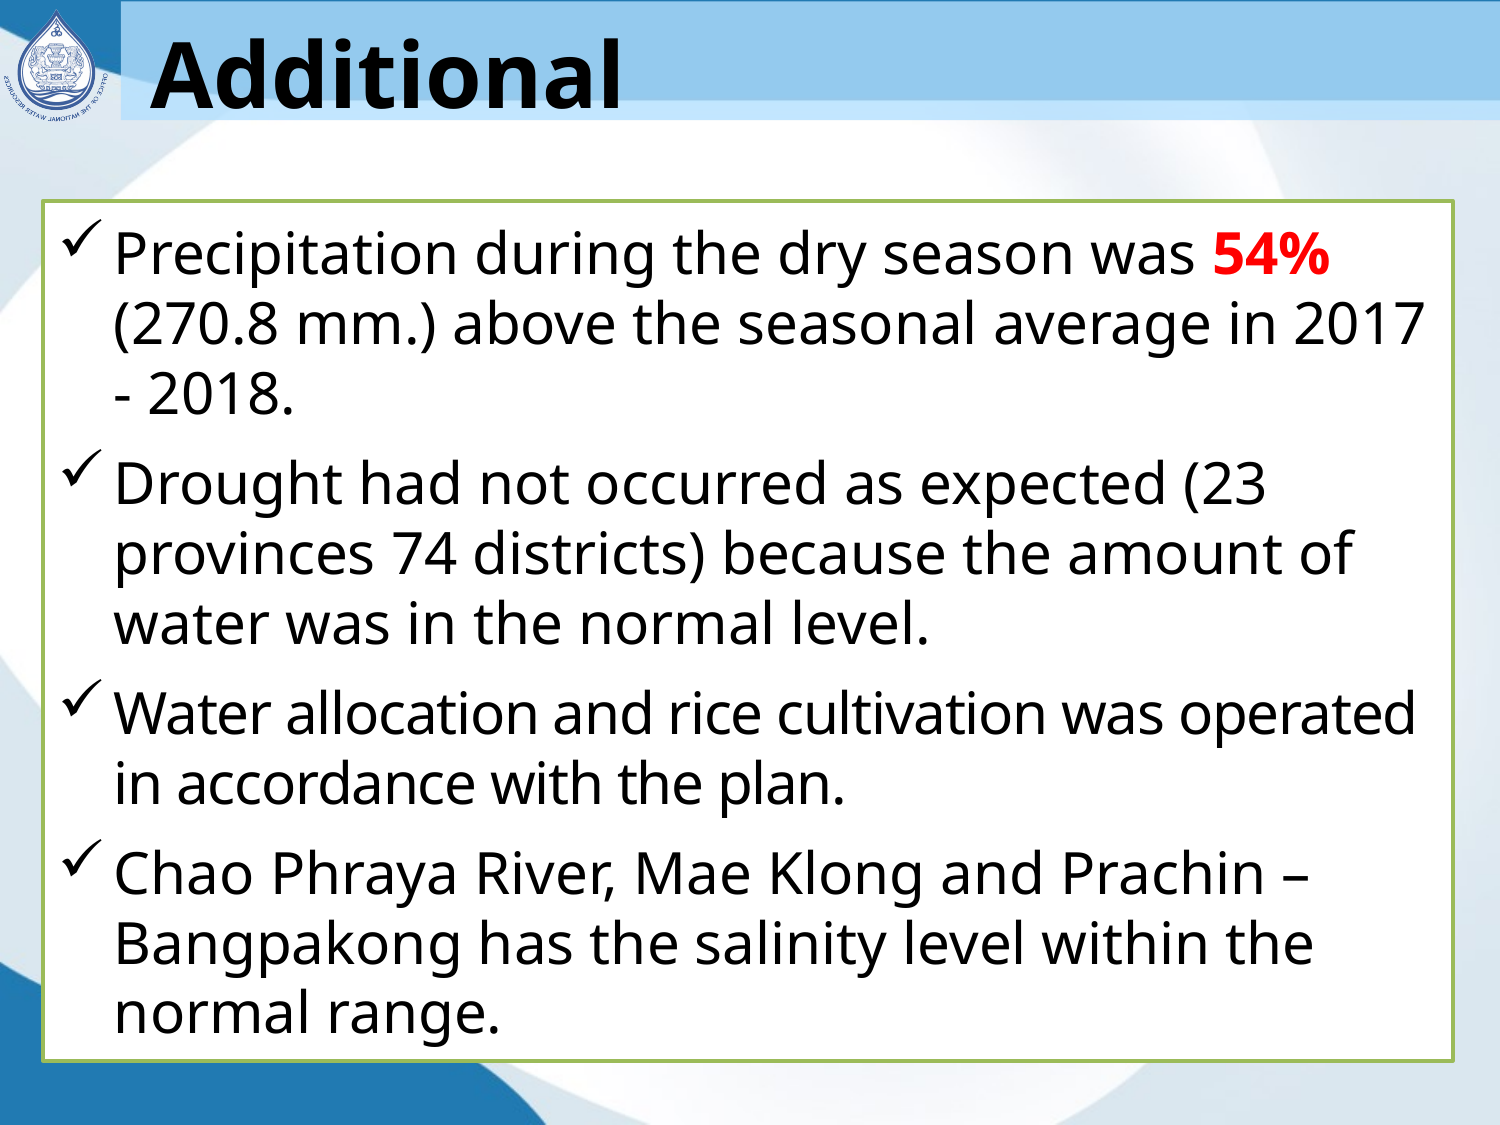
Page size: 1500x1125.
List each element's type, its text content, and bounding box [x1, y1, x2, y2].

picture [0, 0, 1500, 1125]
text_box Precipitation during the dry season was 54% (270.8 mm.) above the seasonal average in 2017 - 2018. Drought had not occurred as expected (23 provinces 74 districts) because the amount of water was in the normal level. Water allocation and rice cultivation was operated in accordance with the plan. Chao Phraya River, Mae Klong and Prachin – Bangpakong has the salinity level within the normal range. [41, 199, 1455, 1063]
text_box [134, 0, 1500, 142]
